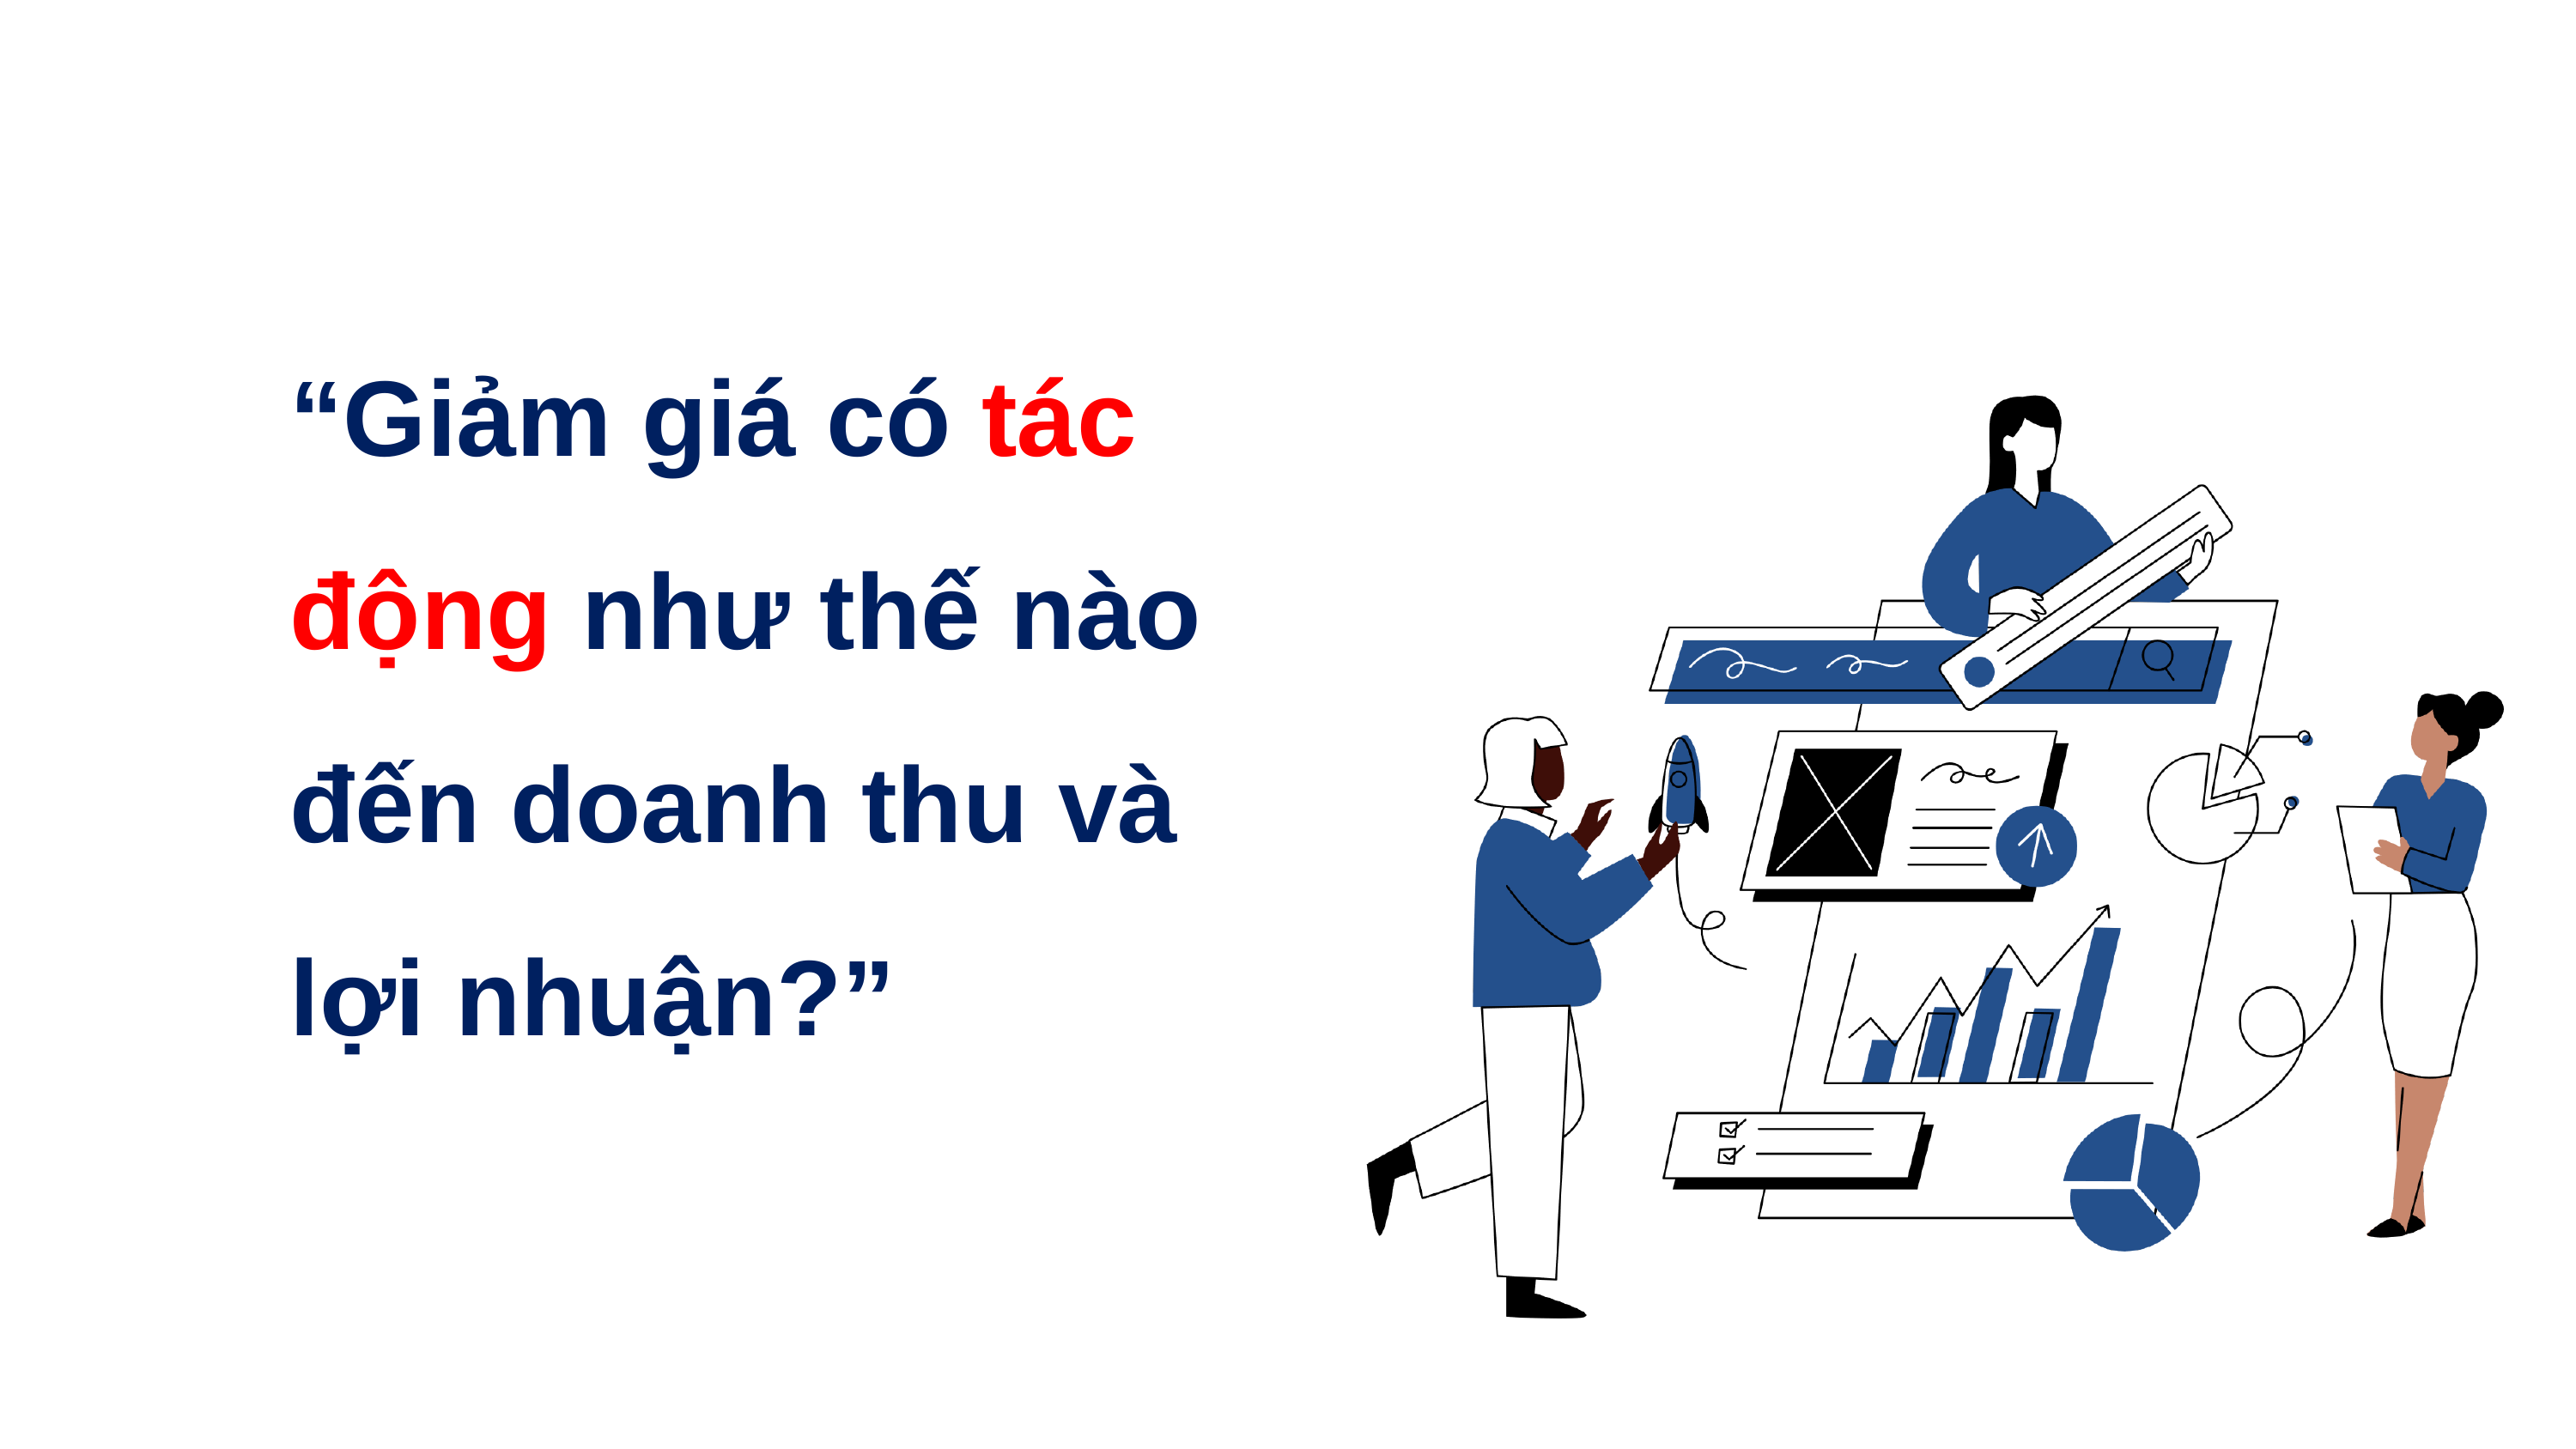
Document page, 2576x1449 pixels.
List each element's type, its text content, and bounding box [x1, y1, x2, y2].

text_box “Giảm giá có tác động như thế nào đến doanh thu và lợi nhuận?” [289, 284, 1288, 1058]
text_box [1365, 390, 2515, 1321]
